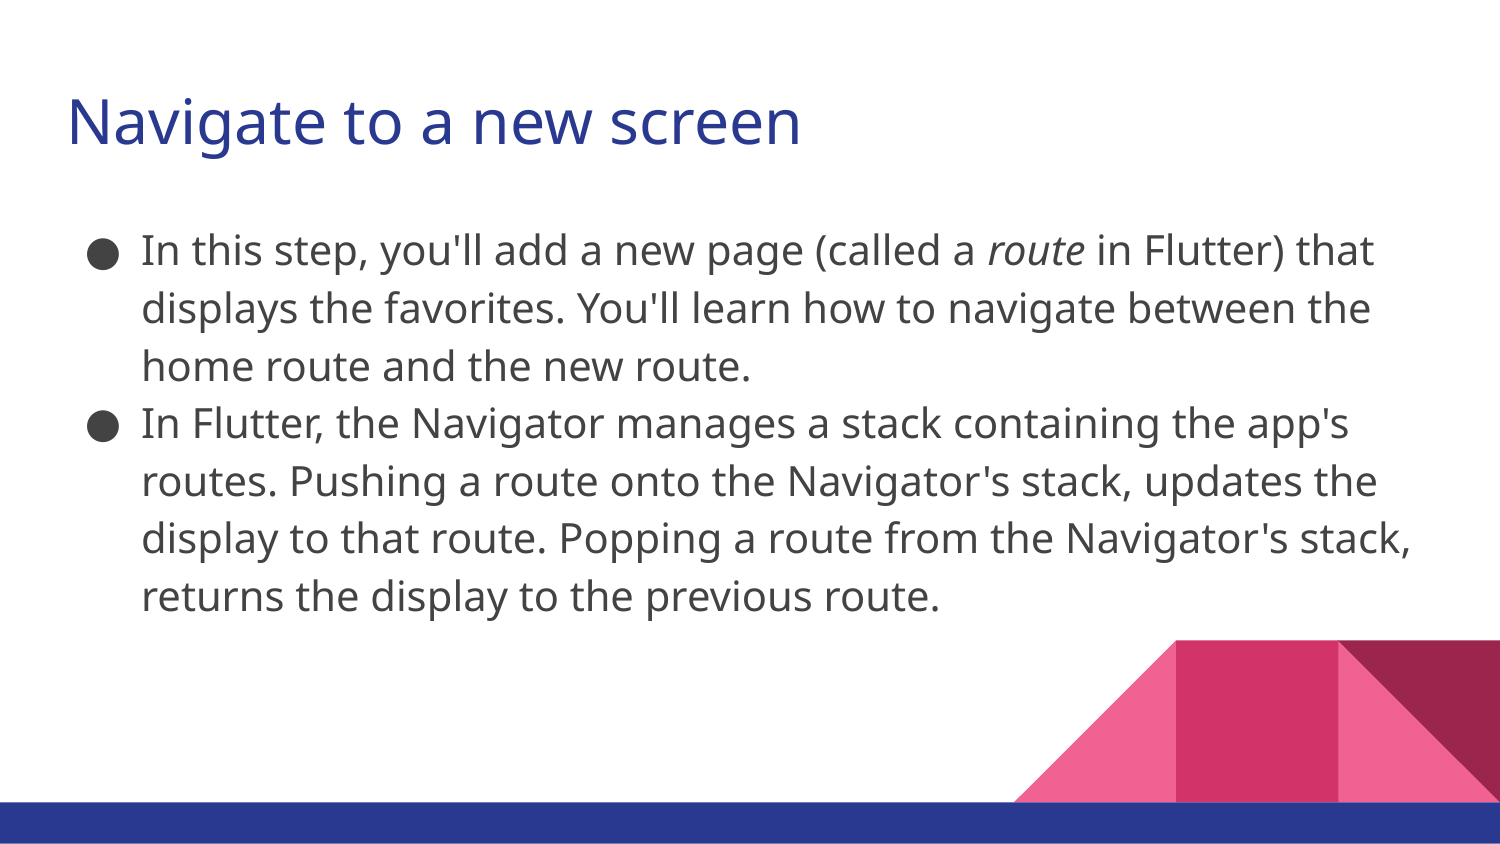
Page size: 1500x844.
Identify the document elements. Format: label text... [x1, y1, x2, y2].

title Navigate to a new screen [51, 67, 1449, 167]
list In this step, you'll add a new page (called a route in Flutter) that displays the favorites. You'll learn how to navigate between the home route and the new route. In Flutter, the Navigator manages a stack containing the app's routes. Pushing a route onto the Navigator's stack, updates the display to that route. Popping a route from the Navigator's stack, returns the display to the previous route. [51, 201, 1449, 750]
